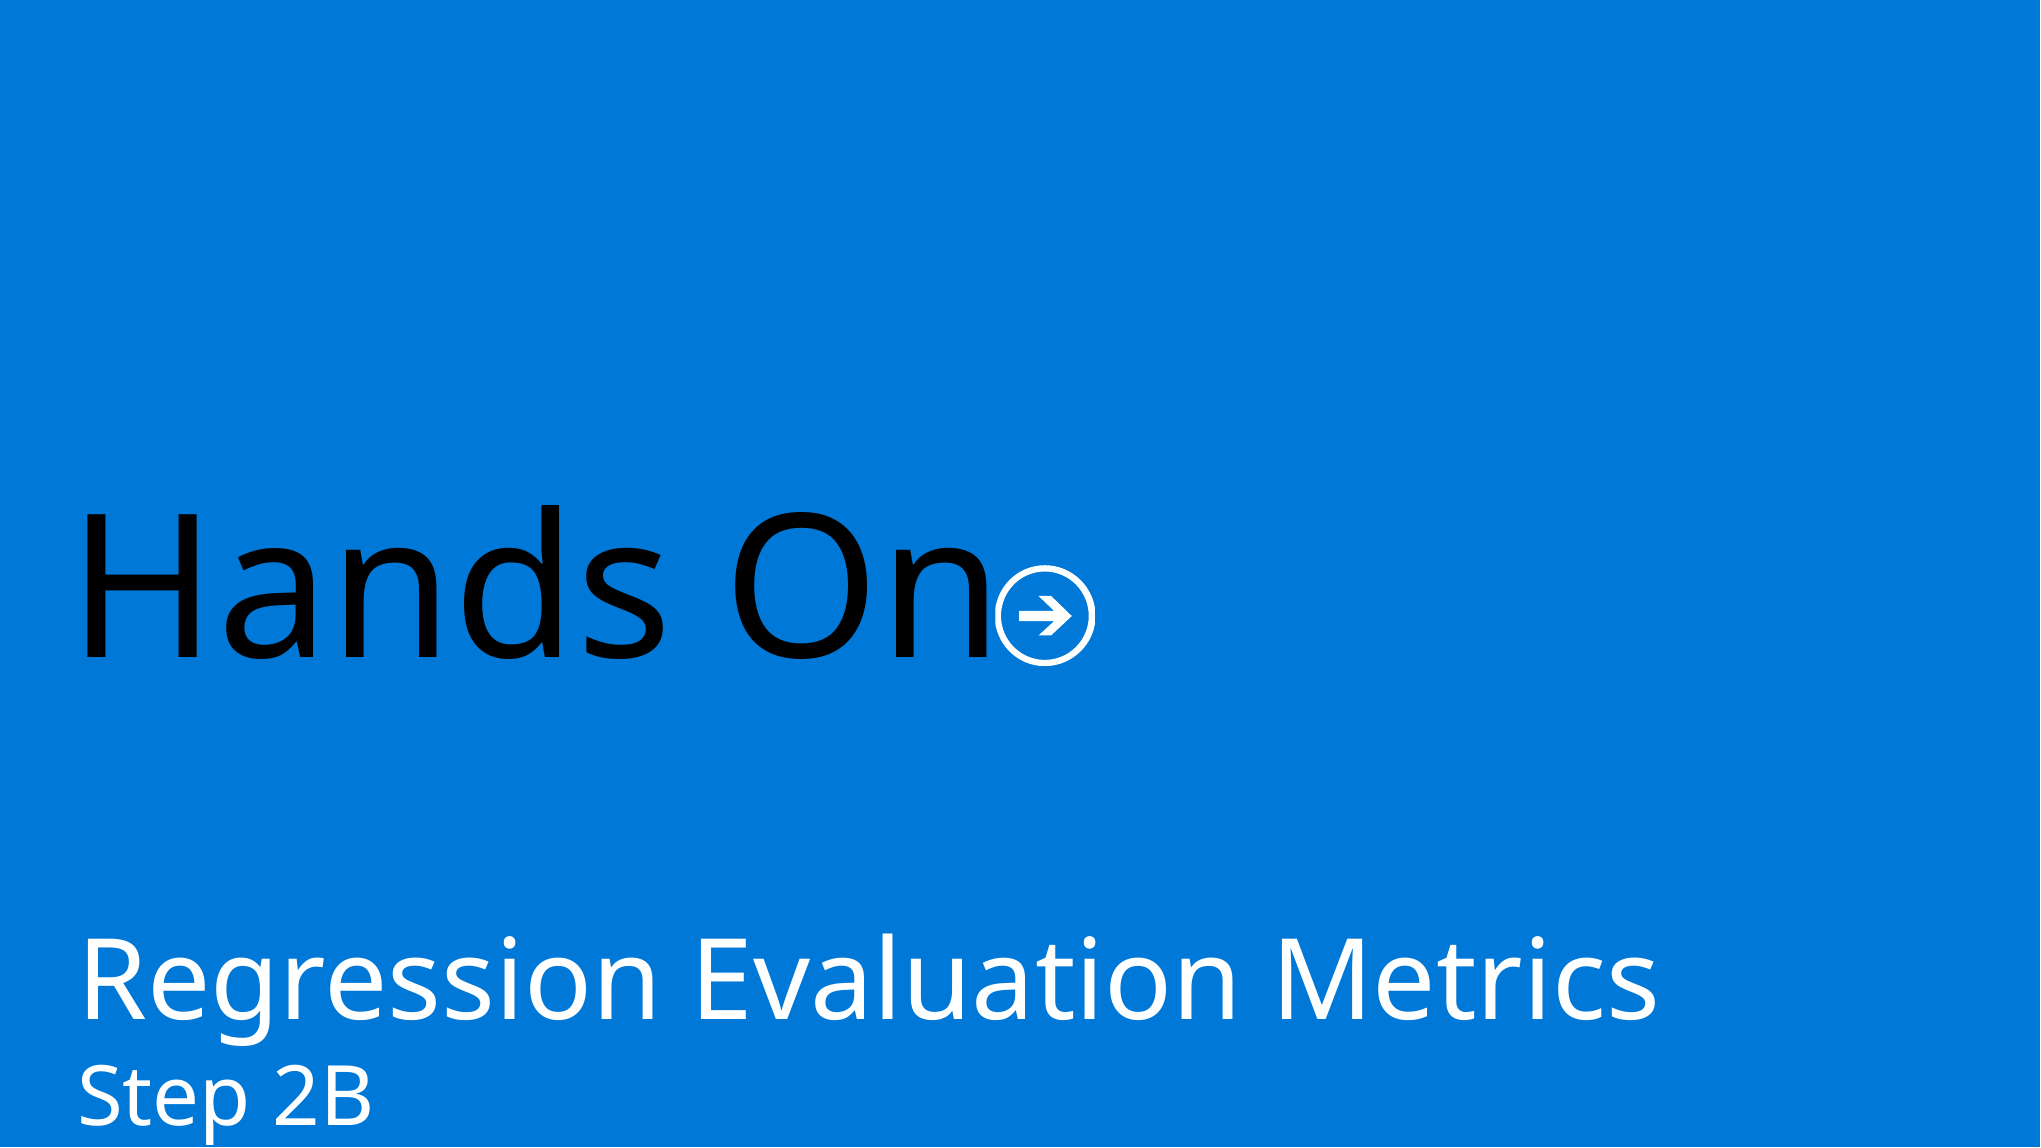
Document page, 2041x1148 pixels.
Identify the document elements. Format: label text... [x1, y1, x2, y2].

text_box Regression Evaluation Metrics Step 2B [62, 899, 1948, 1132]
list Hands On [45, 470, 1696, 719]
